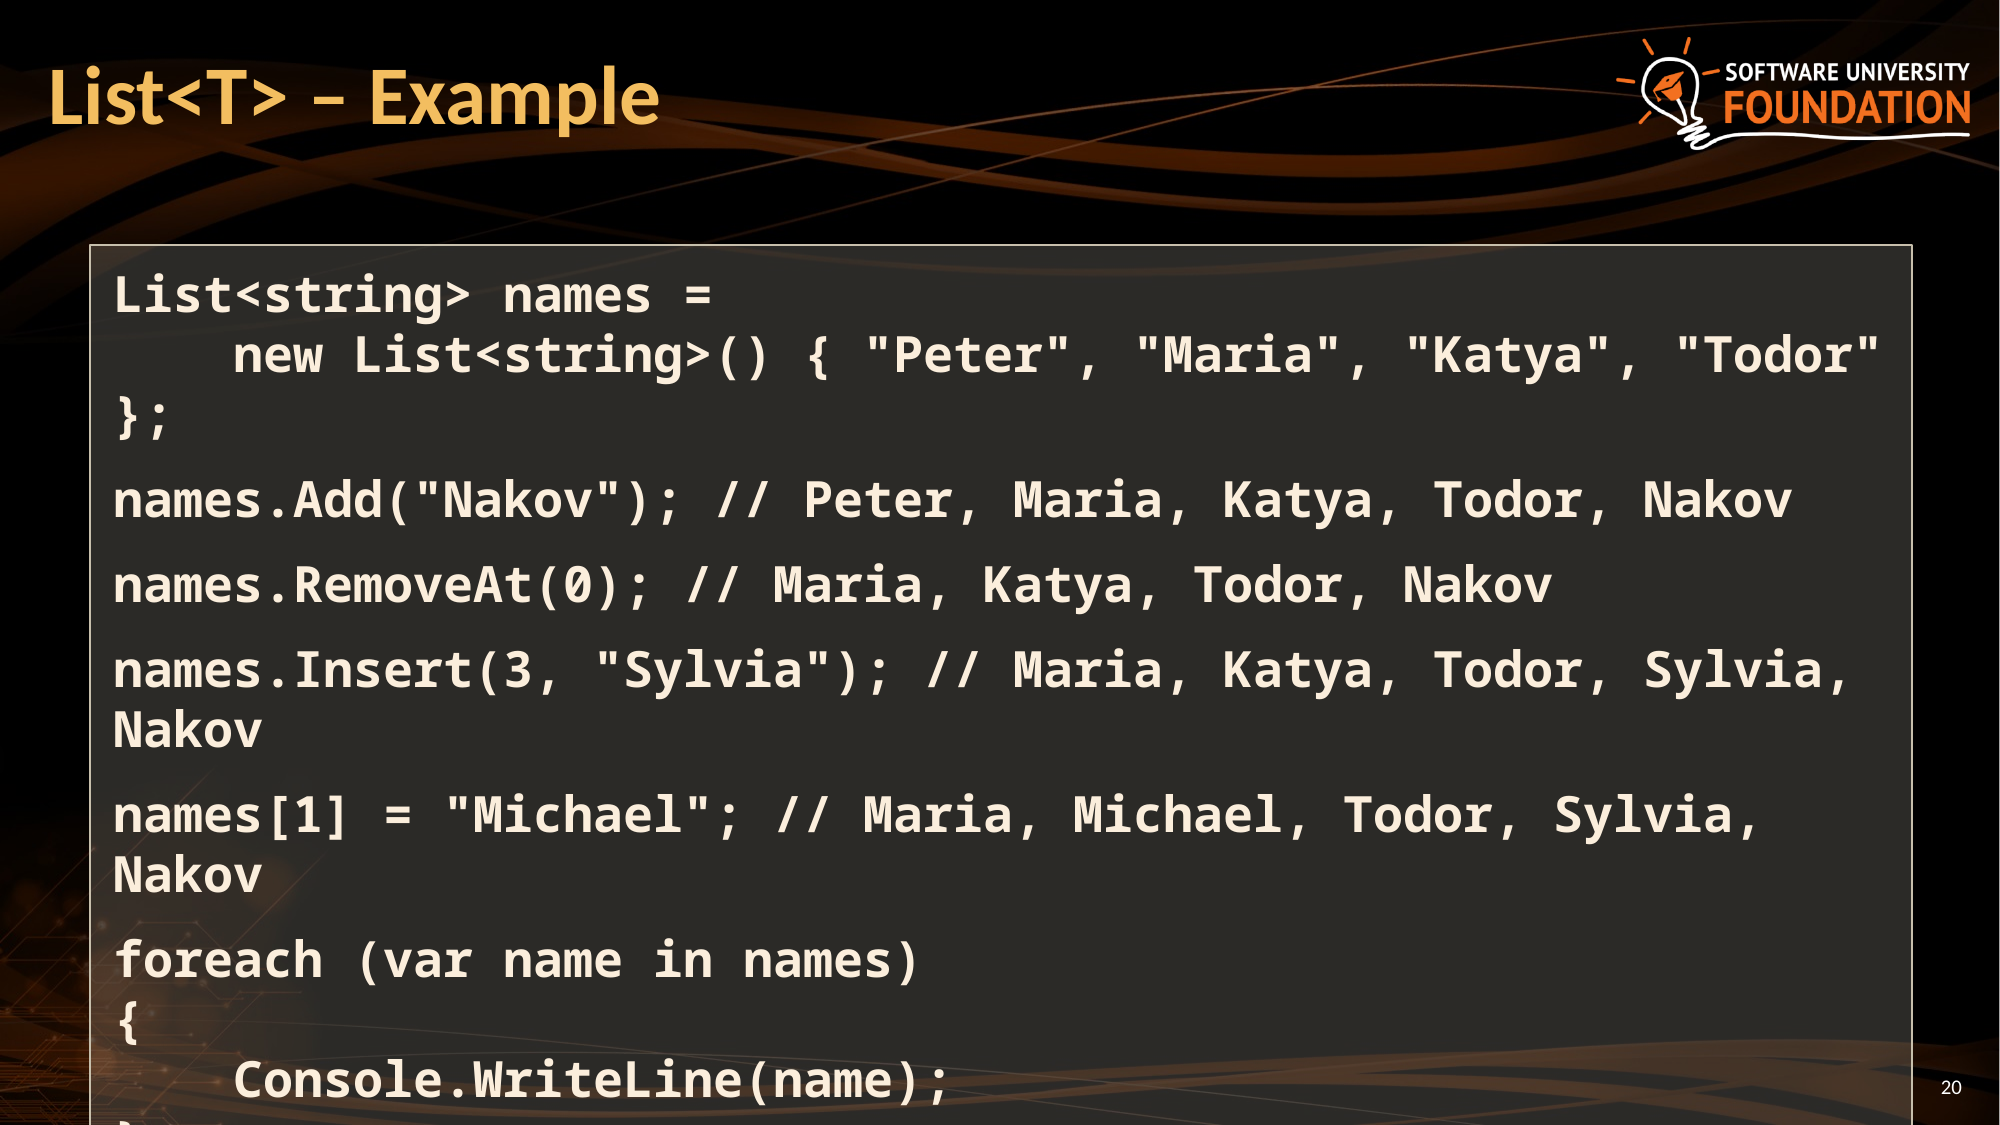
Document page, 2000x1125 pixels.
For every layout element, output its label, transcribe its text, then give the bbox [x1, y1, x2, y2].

slide_number 20 [1913, 1070, 1968, 1103]
title List<T> – Example [30, 6, 1602, 189]
text_box List<string> names = new List<string>() { "Peter", "Maria", "Katya", "Todor" }; names.Add("Nakov"); // Peter, Maria, Katya, Todor, Nakov names.RemoveAt(0); // Maria, Katya, Todor, Nakov names.Insert(3, "Sylvia"); // Maria, Katya, Todor, Sylvia, Nakov names[1] = "Michael"; // Maria, Michael, Todor, Sylvia, Nakov foreach (var name in names) { Console.WriteLine(name); } [89, 244, 1913, 1125]
picture [0, 0, 2000, 1125]
